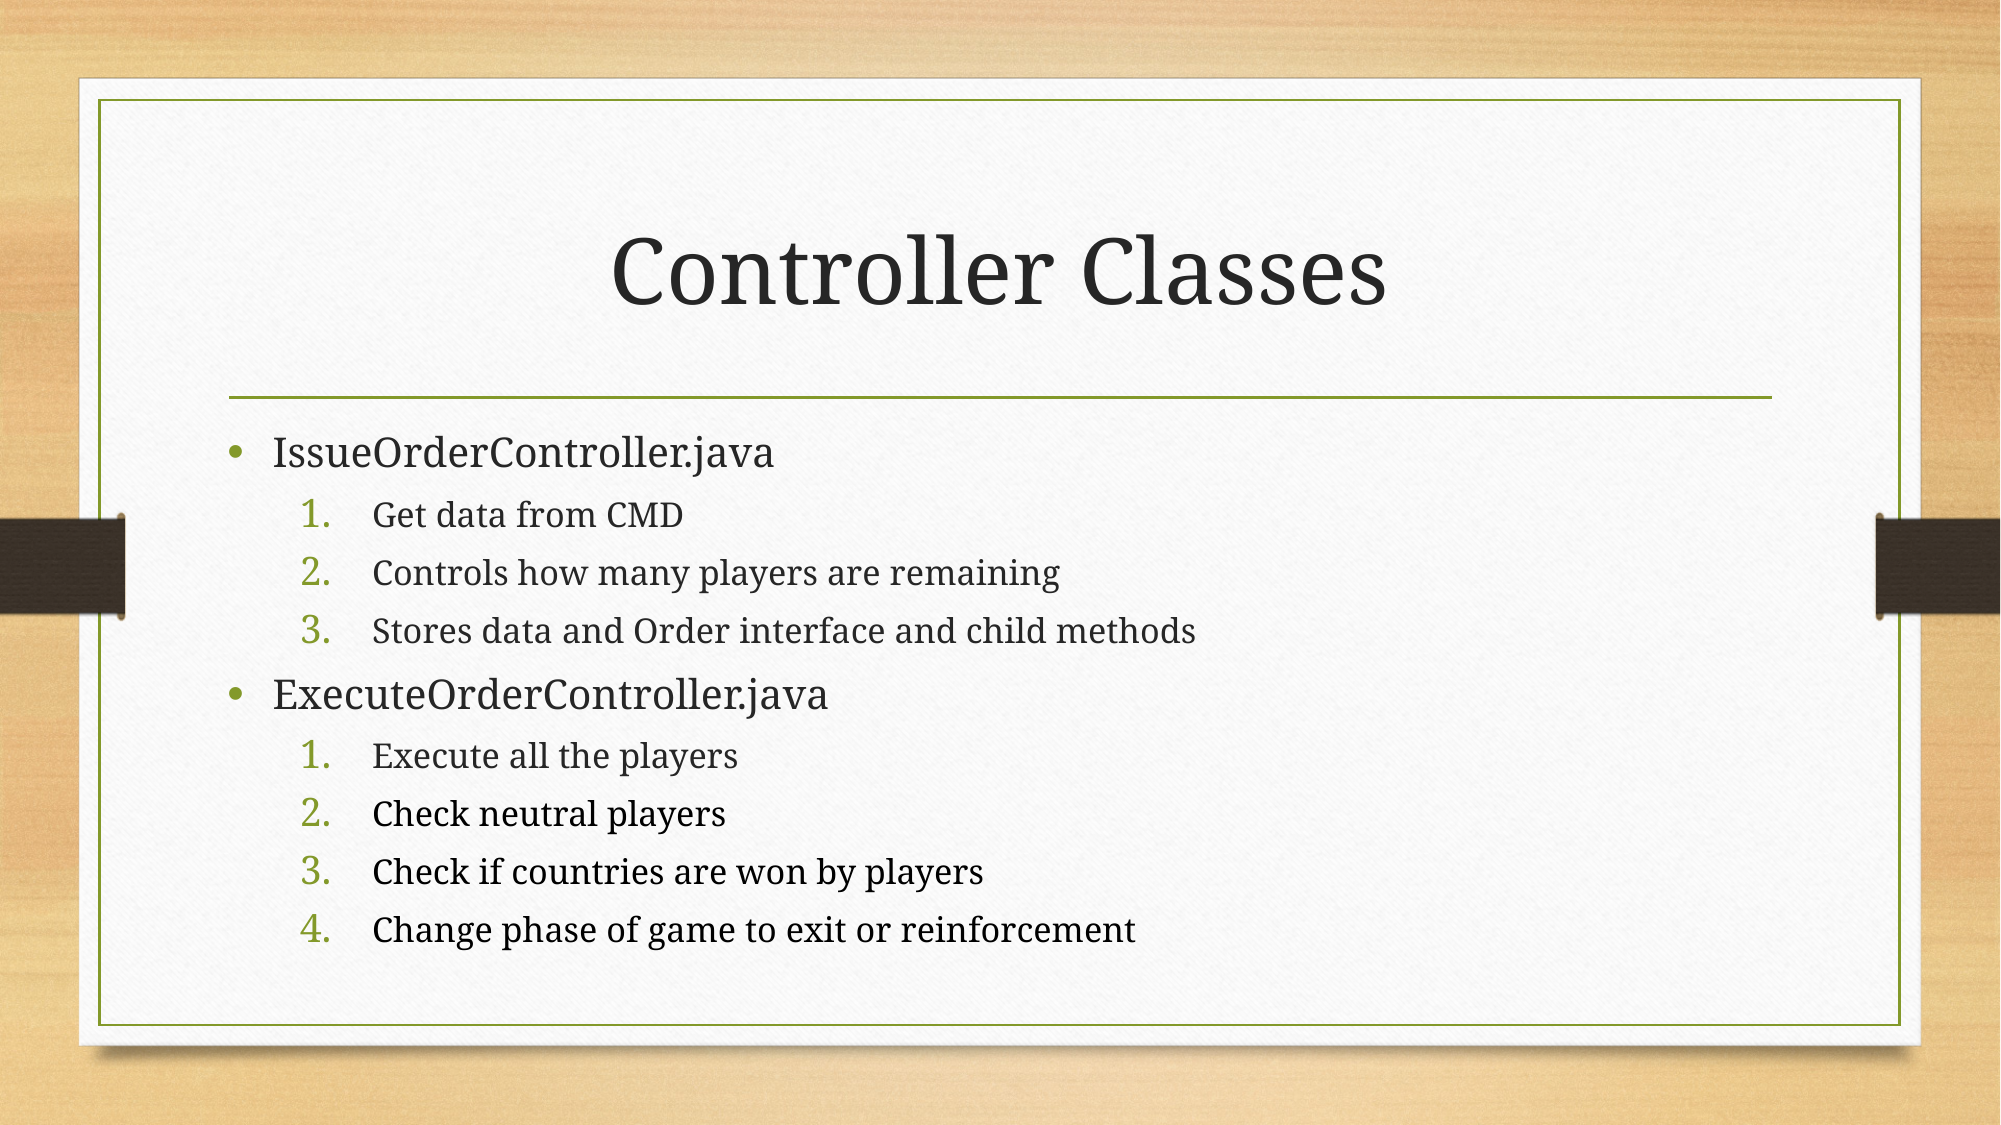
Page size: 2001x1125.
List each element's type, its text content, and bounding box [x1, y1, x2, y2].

list IssueOrderController.java Get data from CMD Controls how many players are remaining Stores data and Order interface and child methods ExecuteOrderController.java Execute all the players Check neutral players Check if countries are won by players Change phase of game to exit or reinforcement [212, 419, 1788, 964]
title Controller Classes [212, 161, 1788, 375]
picture [0, 0, 2001, 1125]
